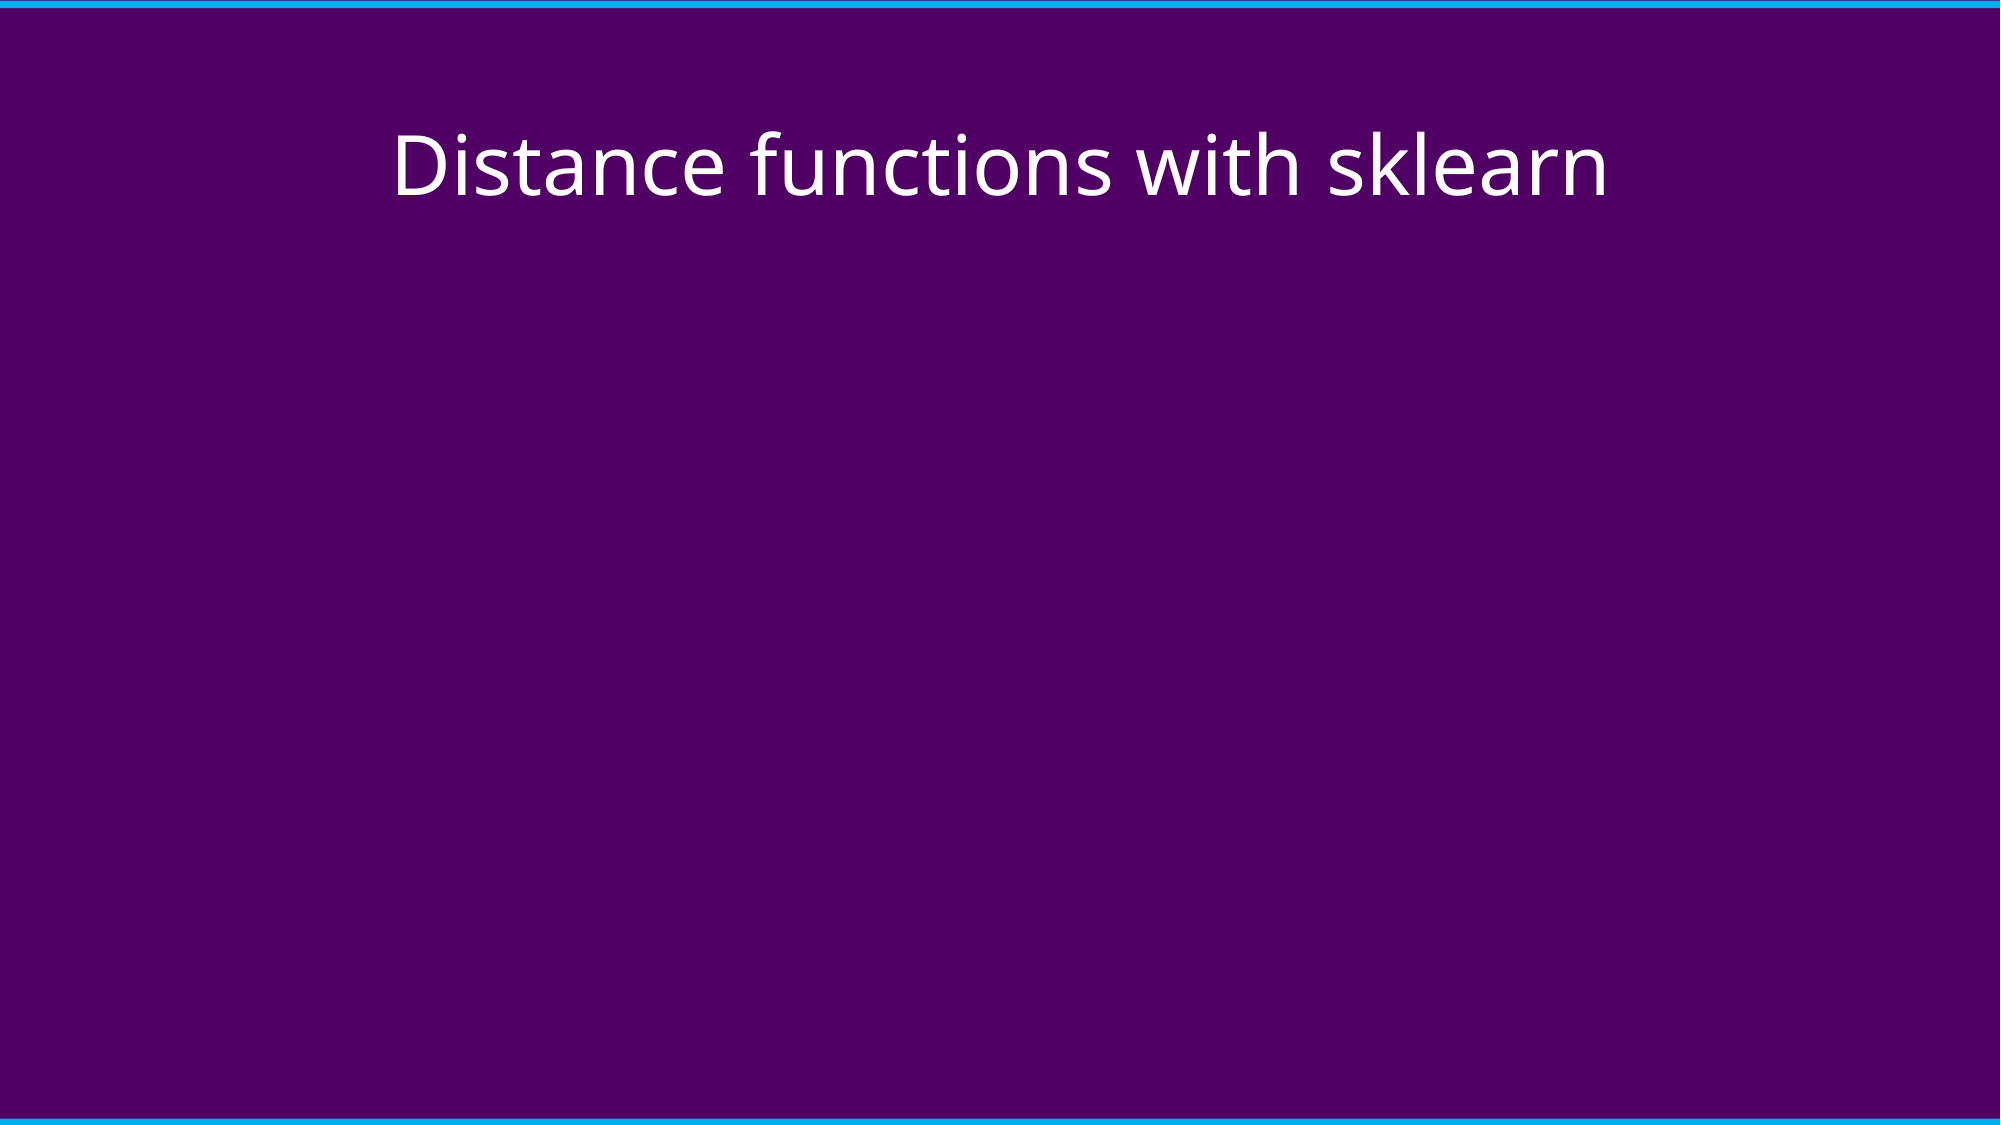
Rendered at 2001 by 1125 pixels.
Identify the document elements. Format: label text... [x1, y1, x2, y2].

title Distance functions with sklearn [22, 76, 1982, 261]
